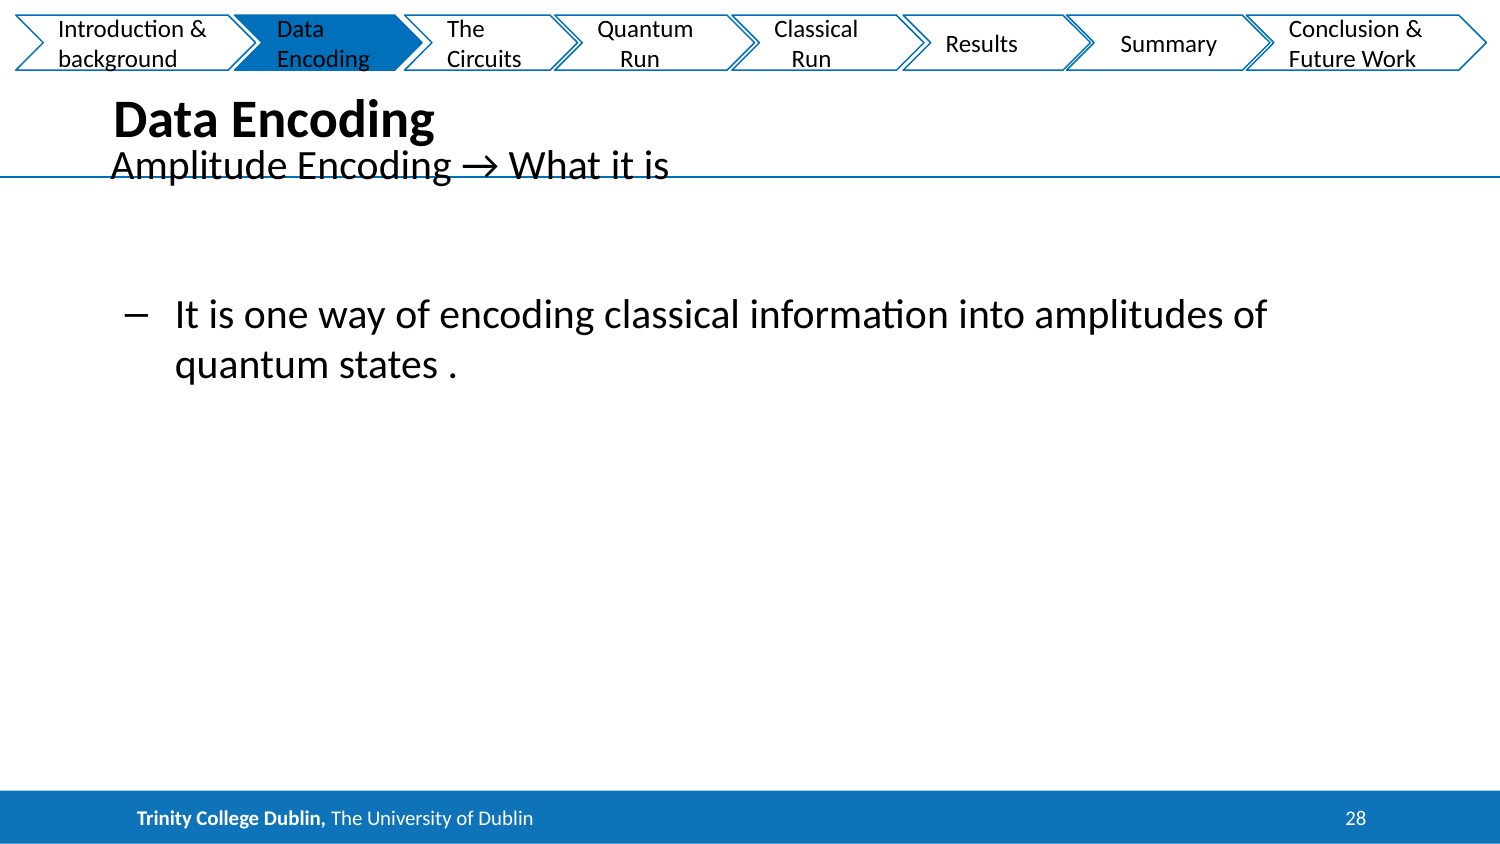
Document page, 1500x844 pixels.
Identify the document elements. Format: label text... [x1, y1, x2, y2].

list Amplitude Encoding → What it is [110, 137, 1355, 190]
text_box Quantum Run [554, 15, 755, 71]
text_box Introduction & background [15, 15, 256, 71]
title Data Encoding [101, 78, 1332, 148]
text_box Classical Run [731, 15, 924, 71]
text_box Data Encoding [234, 15, 423, 71]
text_box The Circuits [404, 15, 578, 71]
list It is one way of encoding classical information into amplitudes of quantum states . [122, 213, 1429, 722]
text_box Summary [1066, 15, 1270, 71]
text_box Results [903, 15, 1091, 71]
text_box Conclusion & Future Work [1246, 15, 1487, 71]
